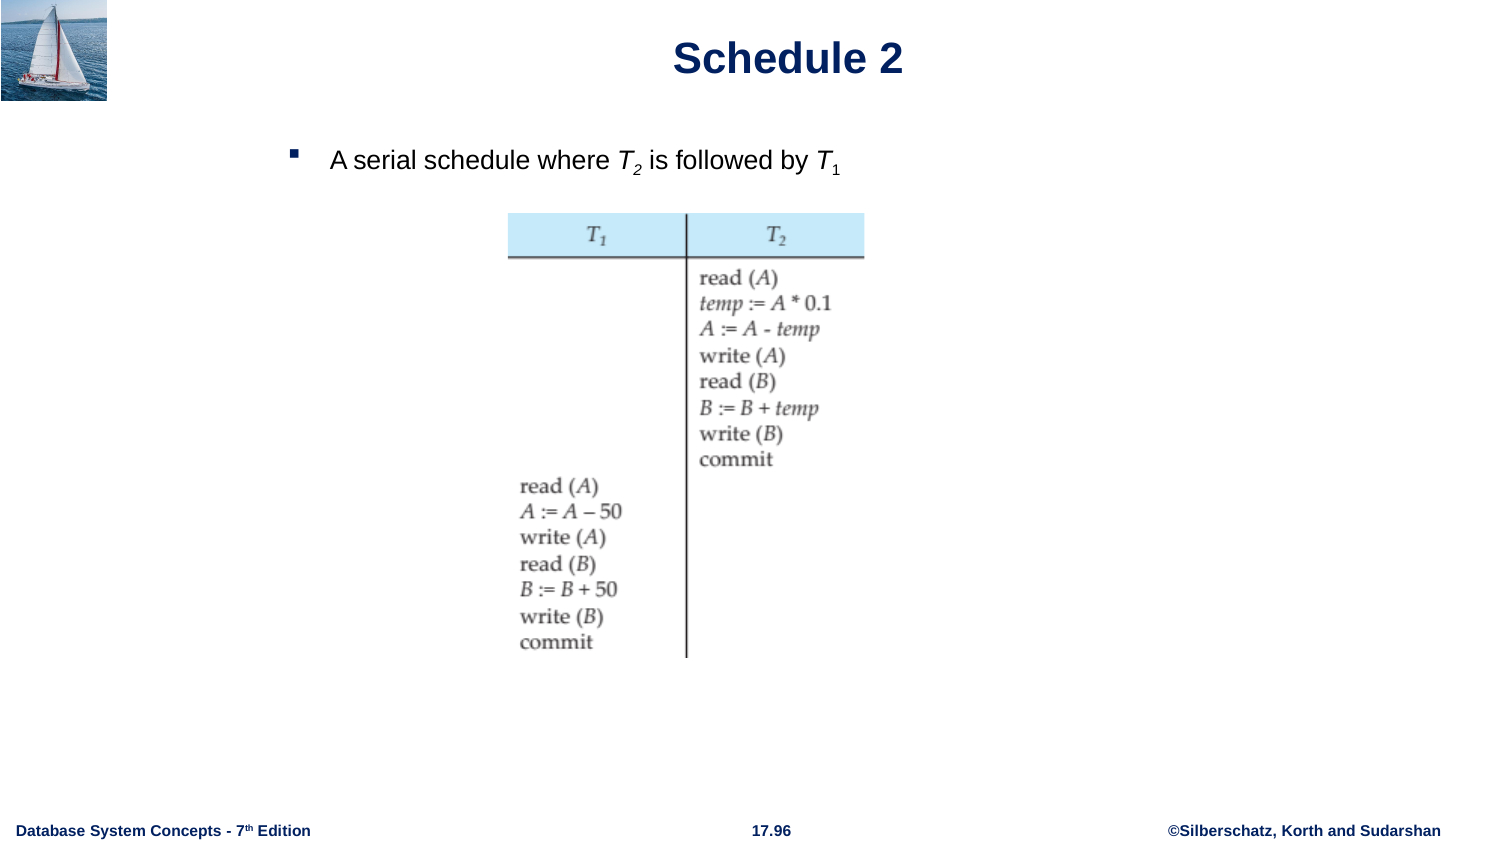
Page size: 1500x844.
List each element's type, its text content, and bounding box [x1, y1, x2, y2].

list A serial schedule where T2 is followed by T1 [272, 135, 1276, 797]
title Schedule 2 [125, 14, 1452, 90]
picture [507, 213, 865, 658]
picture [1, 0, 107, 101]
